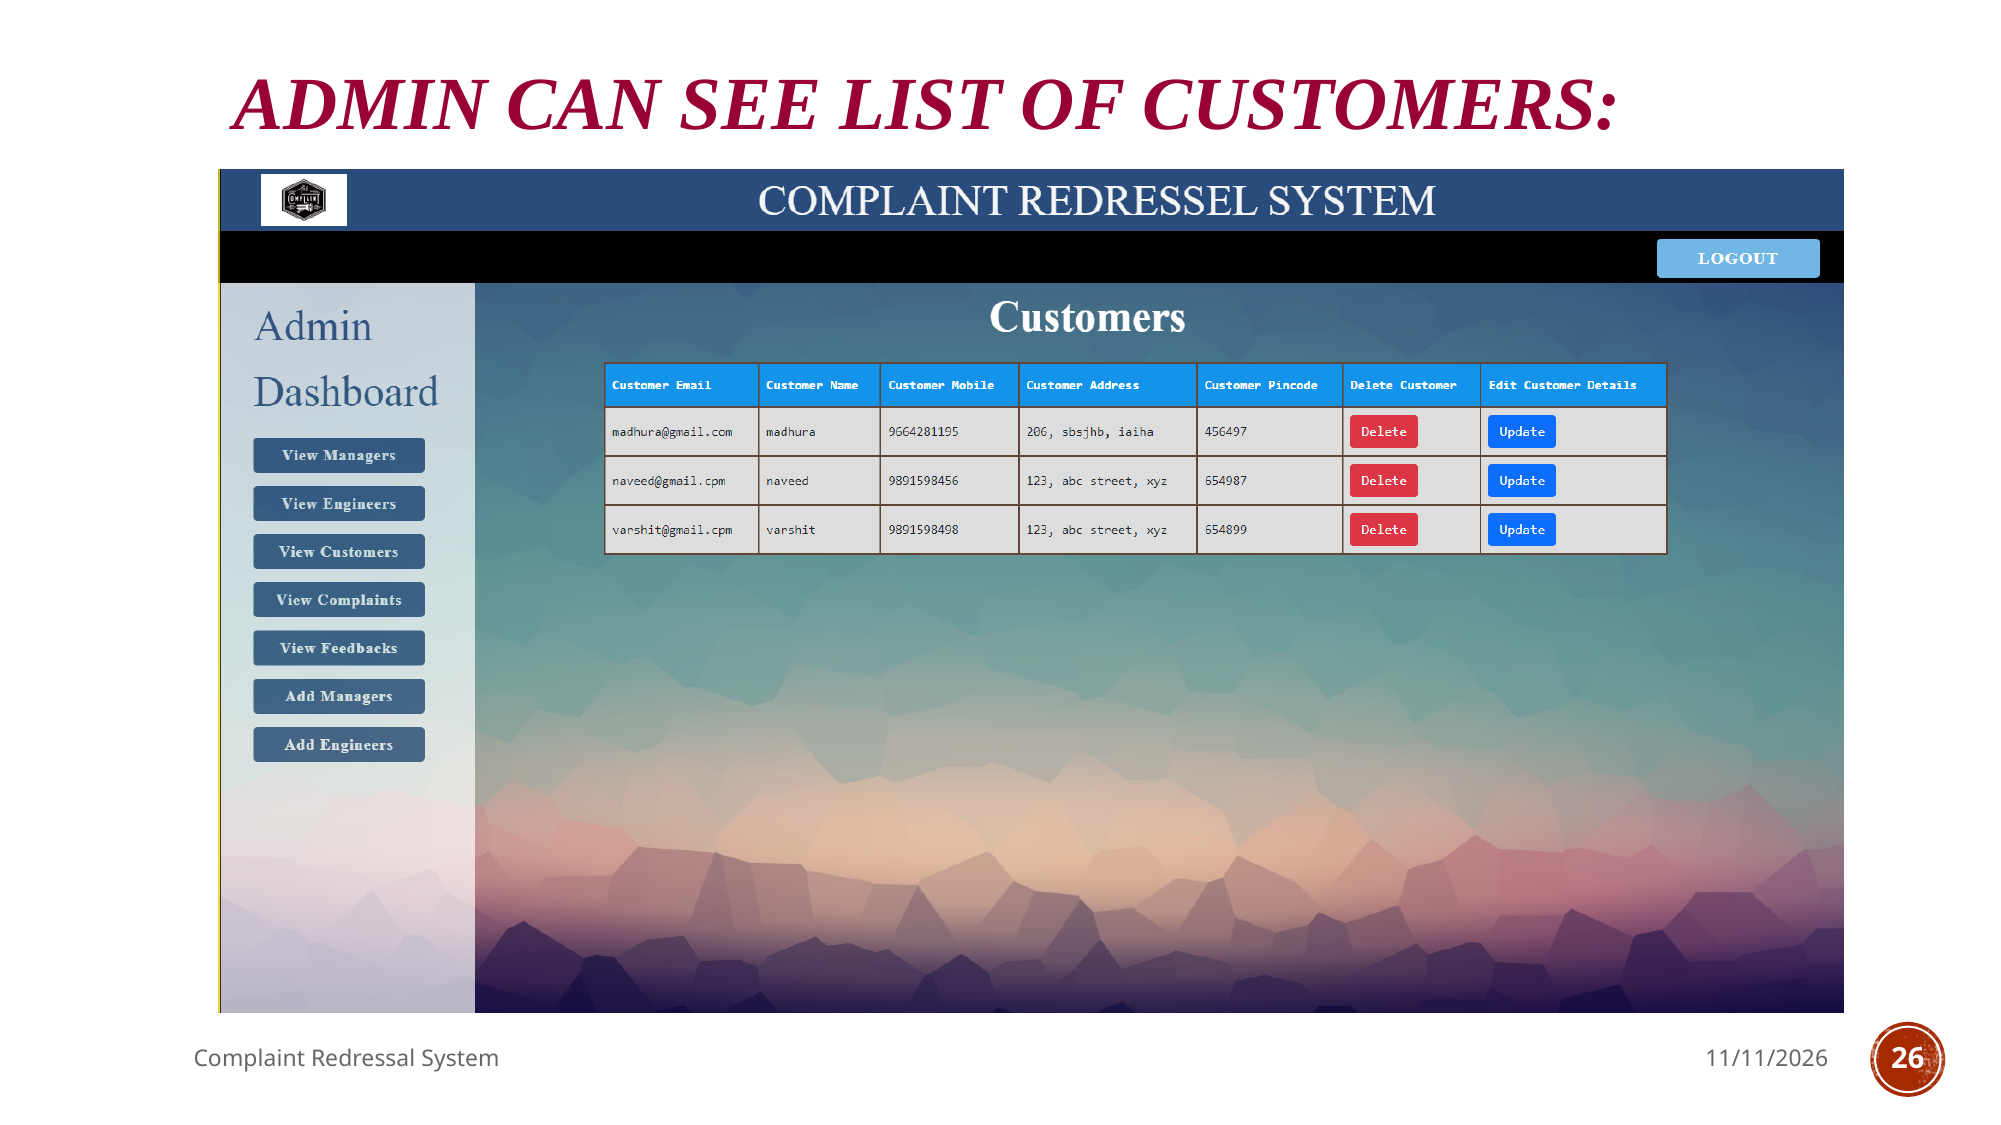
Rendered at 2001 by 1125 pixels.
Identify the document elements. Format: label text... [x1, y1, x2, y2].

footer Complaint Redressal System [178, 1028, 1217, 1089]
slide_number 26 [1855, 1028, 1961, 1089]
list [222, 173, 1841, 1007]
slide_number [1306, 1028, 1844, 1089]
title Admin can see list of Customers: [218, 0, 1844, 131]
